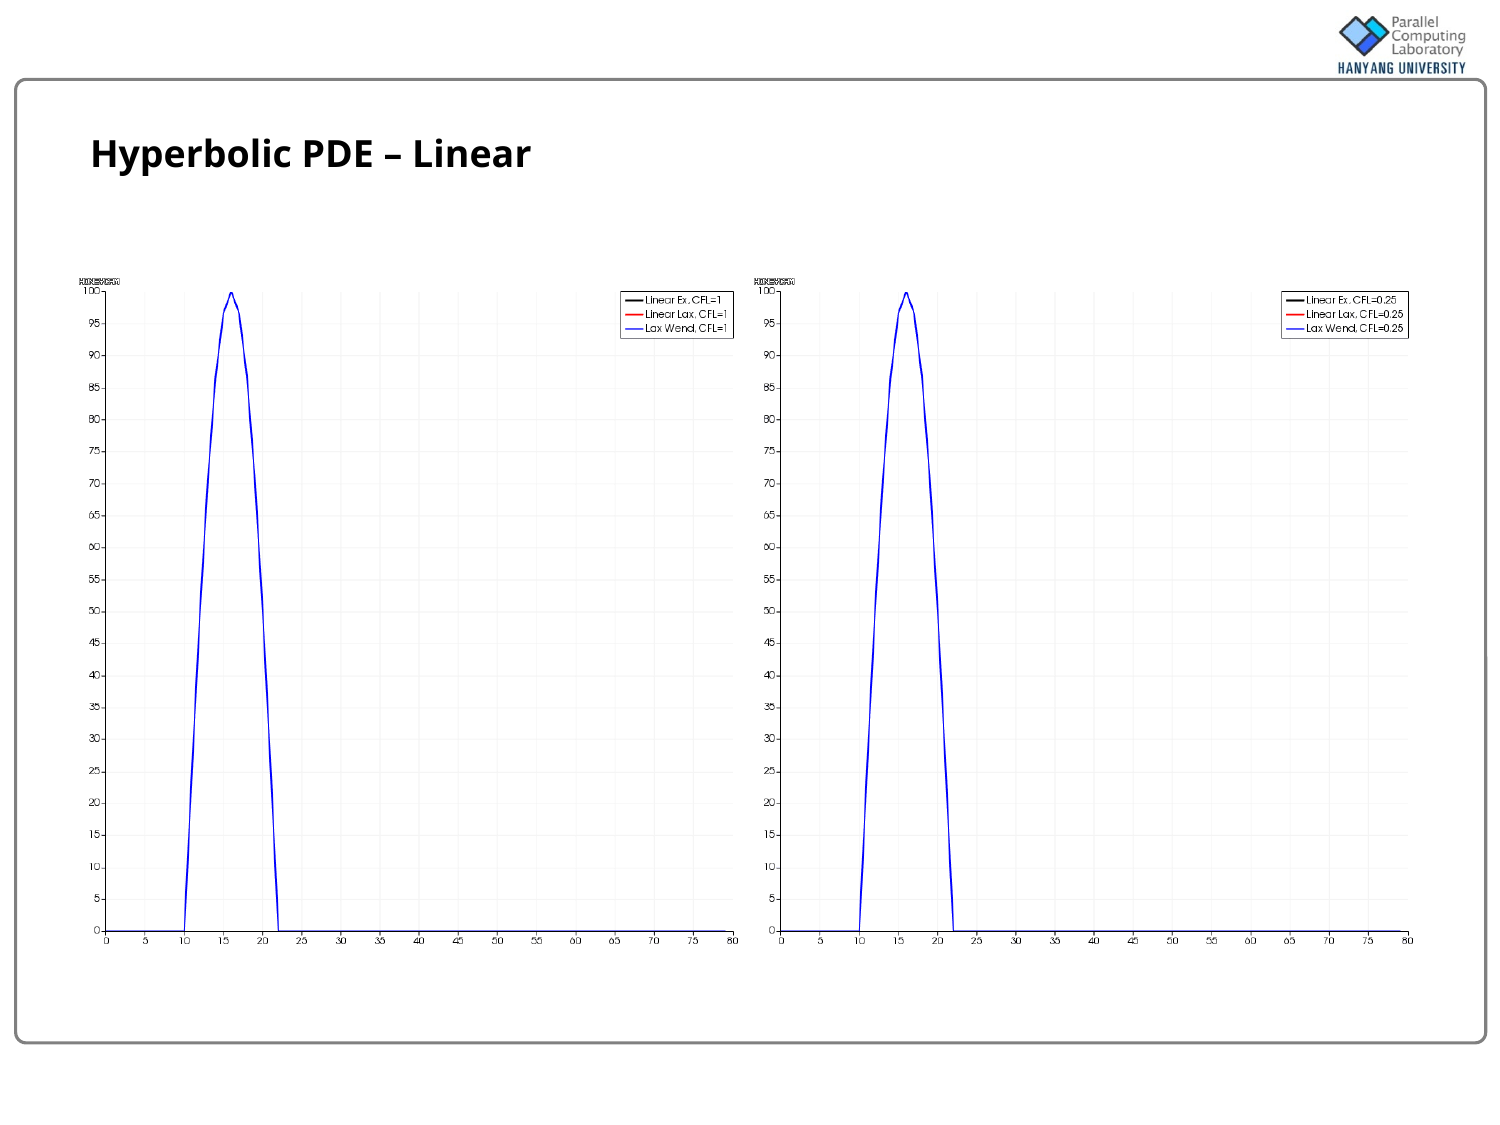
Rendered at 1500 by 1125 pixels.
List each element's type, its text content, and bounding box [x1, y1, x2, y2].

picture [749, 273, 1426, 954]
picture [1335, 10, 1469, 77]
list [74, 273, 748, 954]
title Hyperbolic PDE – Linear [74, 128, 1426, 177]
